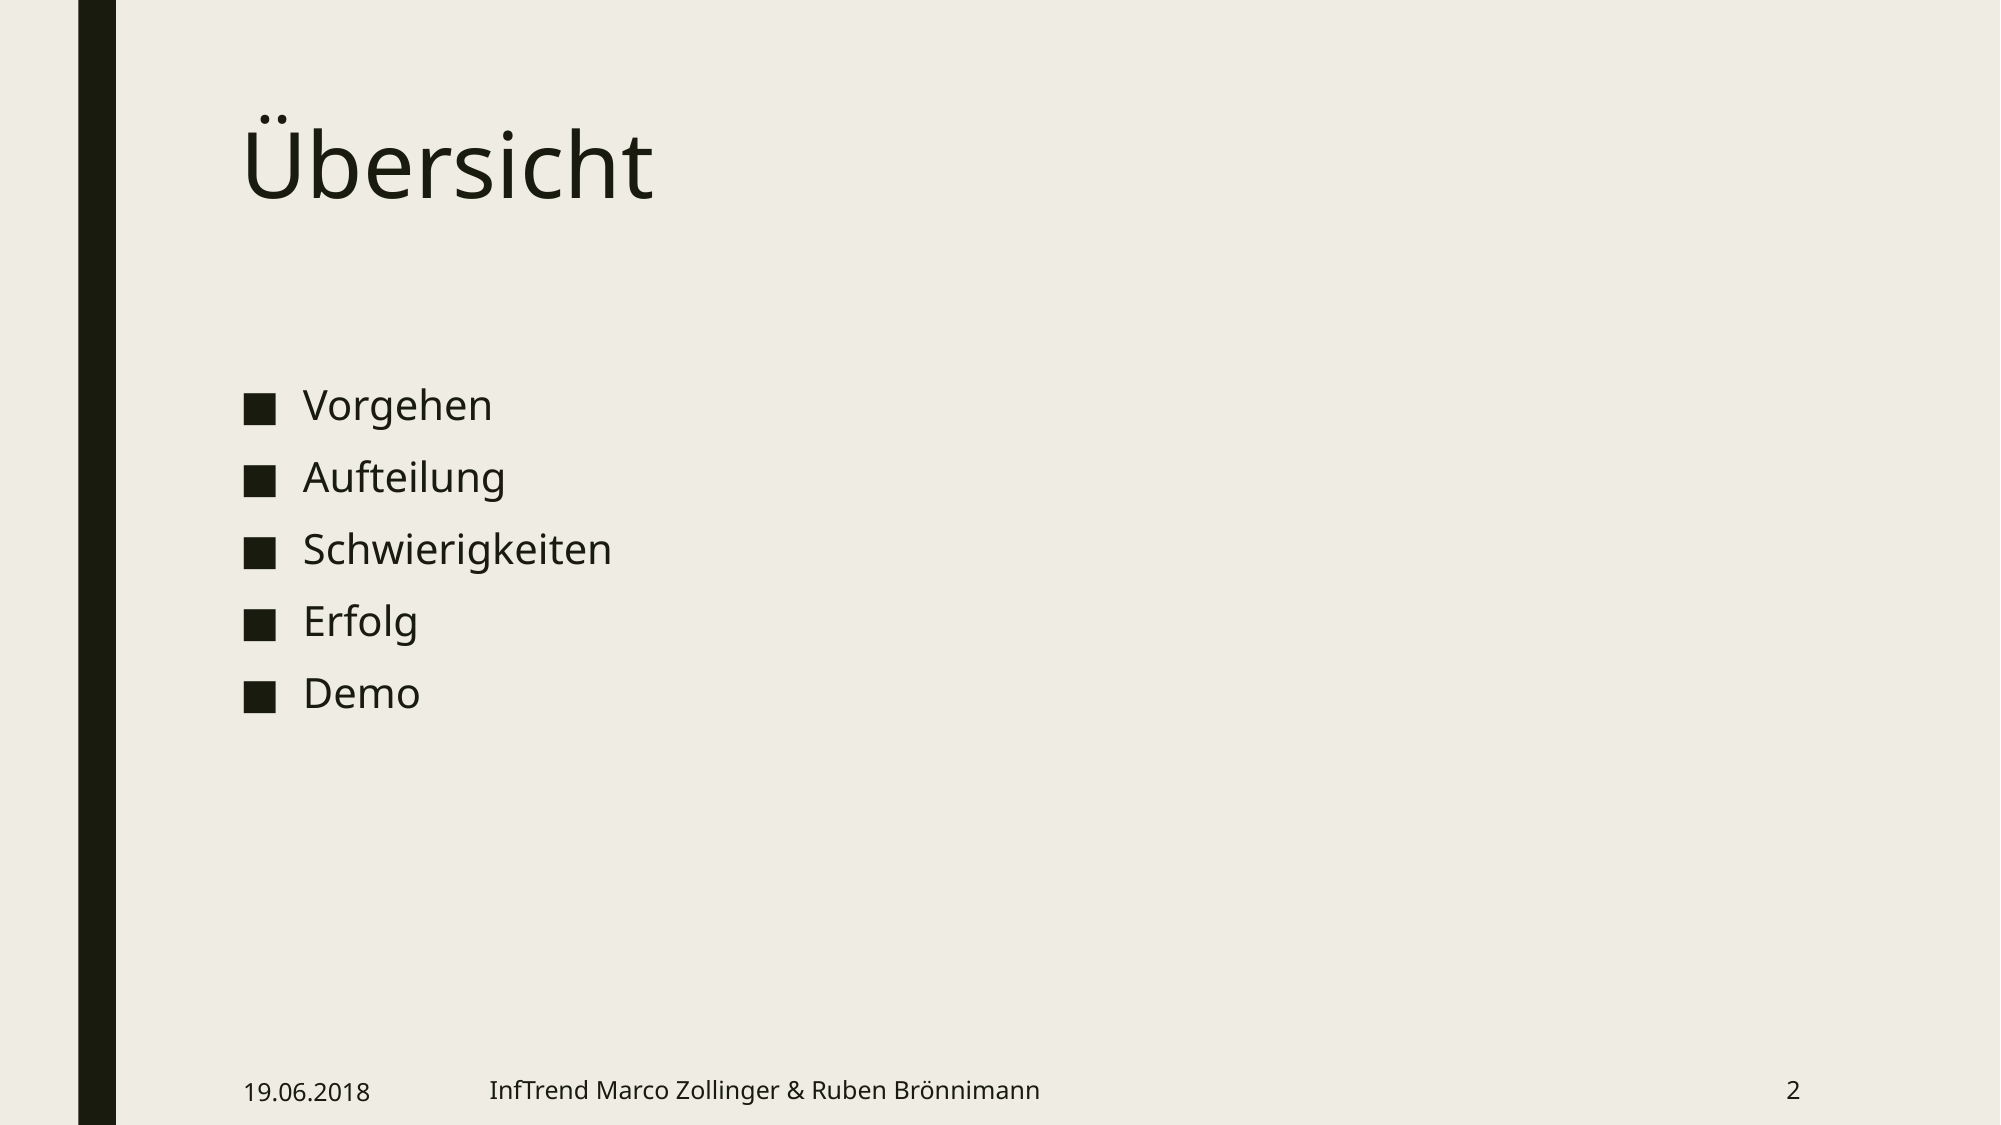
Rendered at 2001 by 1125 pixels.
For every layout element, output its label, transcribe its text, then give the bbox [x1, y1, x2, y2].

slide_number 2 [1553, 1058, 1816, 1125]
list Vorgehen Aufteilung Schwierigkeiten Erfolg Demo [225, 375, 1800, 963]
title Übersicht [225, 112, 1800, 357]
footer InfTrend Marco Zollinger & Ruben Brönnimann [474, 1058, 1505, 1125]
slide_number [228, 1058, 426, 1125]
